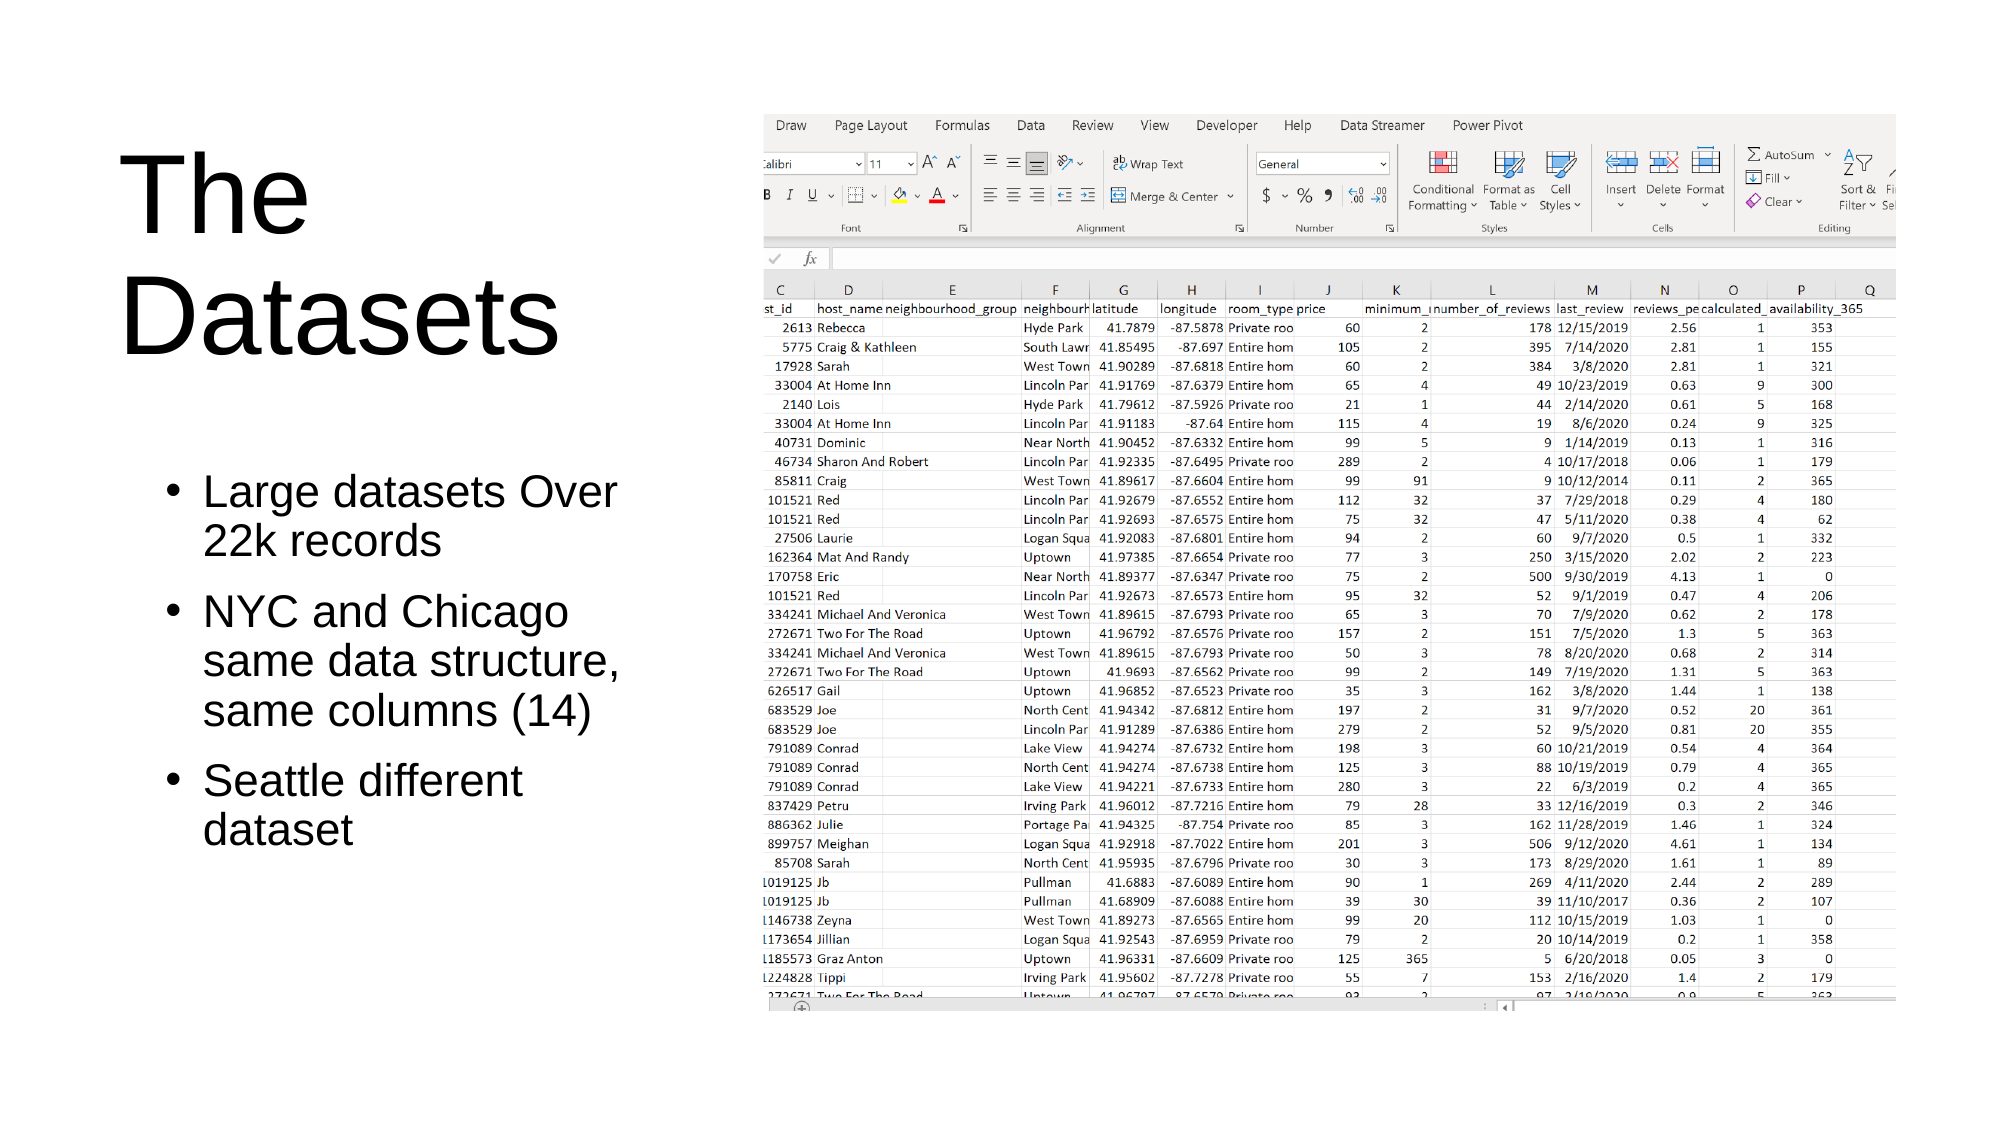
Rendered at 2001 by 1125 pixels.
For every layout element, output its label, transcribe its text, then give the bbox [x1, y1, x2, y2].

picture [763, 114, 1897, 1011]
list Large datasets Over 22k records NYC and Chicago same data structure, same columns (14) Seattle different dataset [103, 460, 666, 1020]
title The Datasets [103, 104, 666, 387]
